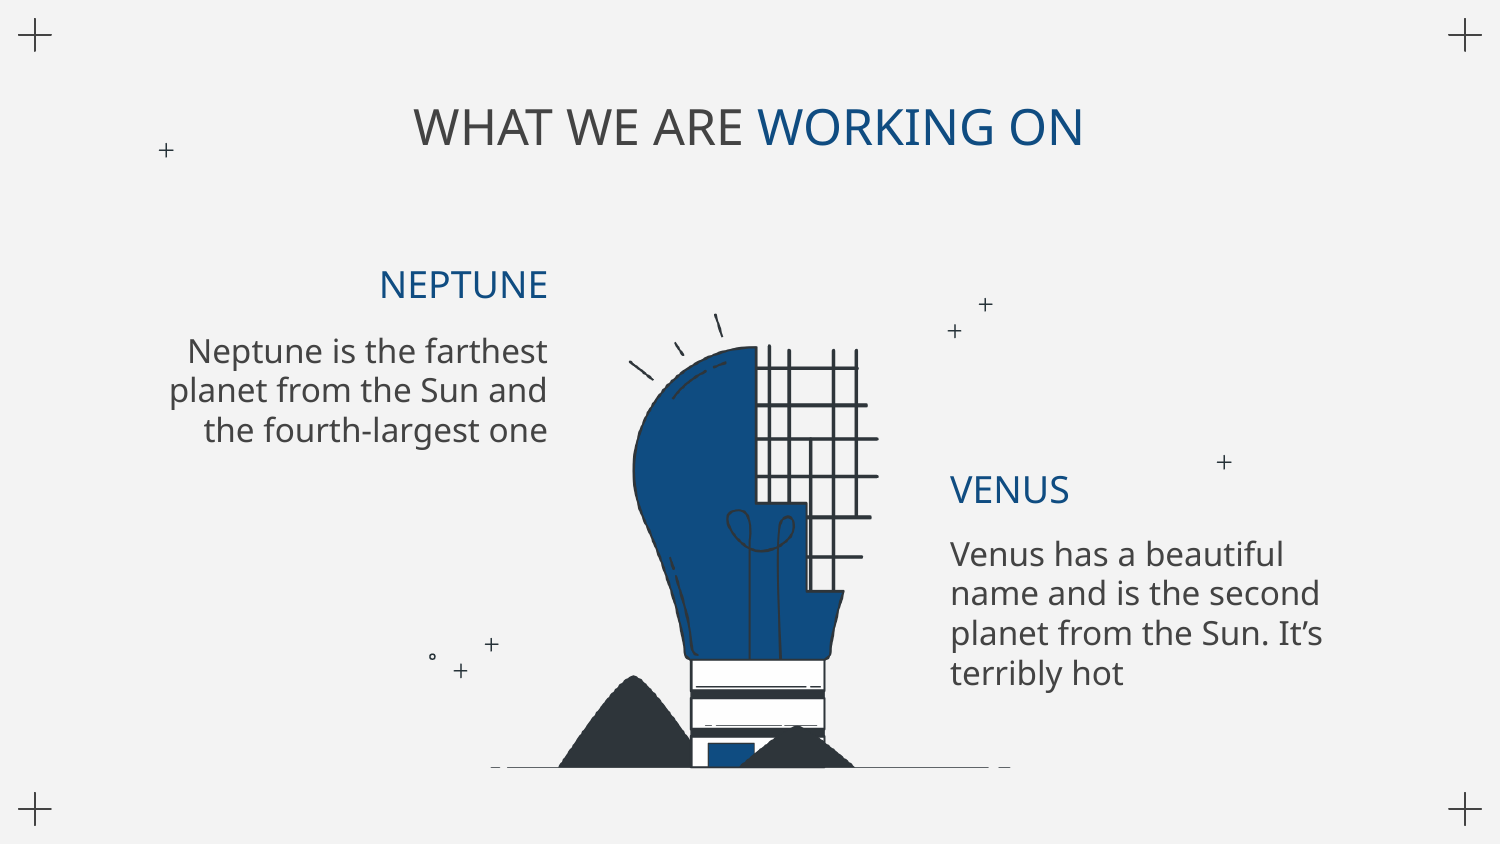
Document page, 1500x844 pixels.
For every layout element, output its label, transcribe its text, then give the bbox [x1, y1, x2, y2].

title WHAT WE ARE WORKING ON [231, 80, 1269, 176]
subtitle VENUS [1064, 450, 1381, 518]
picture [415, 274, 1059, 840]
picture [145, 122, 188, 188]
picture [1202, 434, 1246, 500]
subtitle NEPTUNE [118, 246, 564, 314]
subtitle Venus has a beautiful name and is the second planet from the Sun. It’s terribly hot [1064, 518, 1381, 657]
subtitle Neptune is the farthest planet from the Sun and the fourth-largest one [118, 314, 435, 454]
